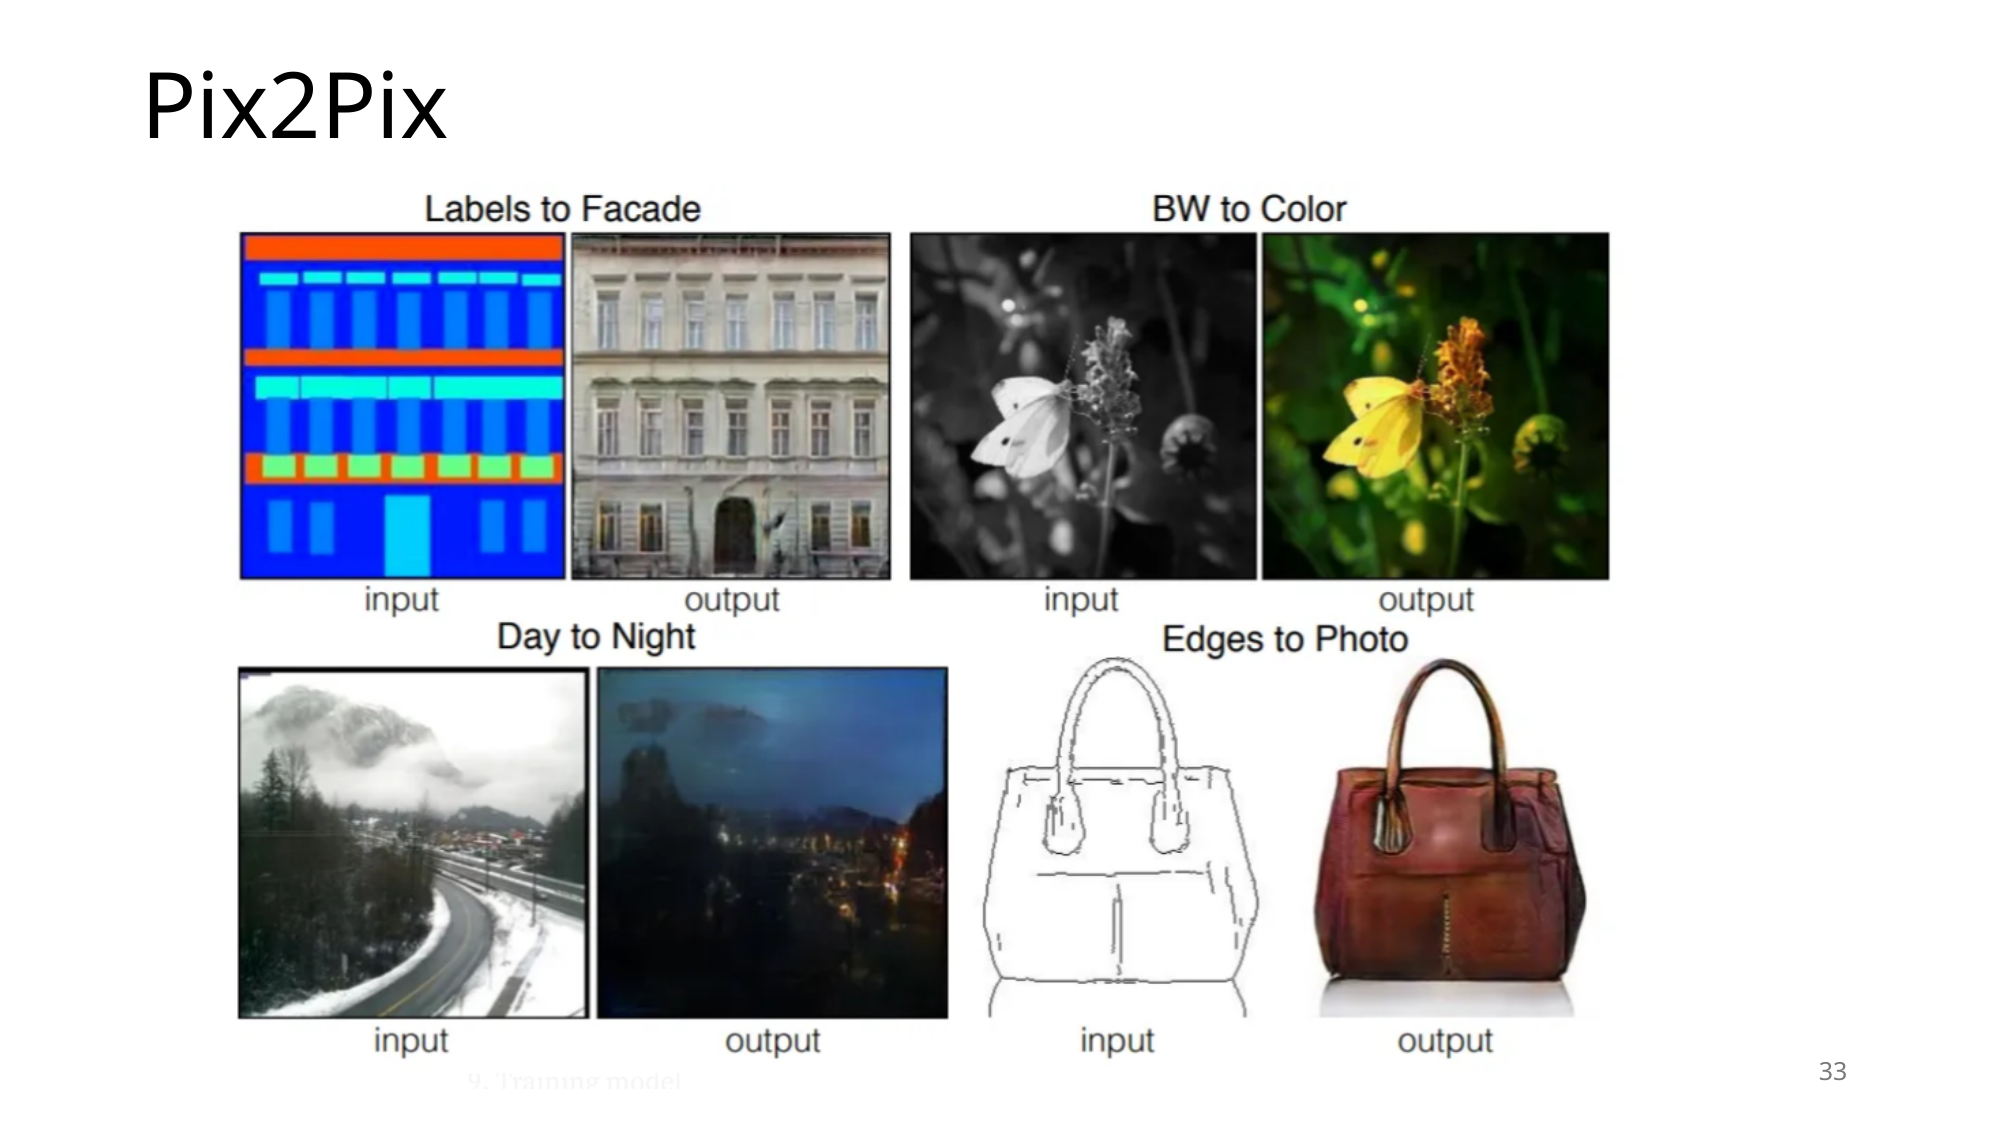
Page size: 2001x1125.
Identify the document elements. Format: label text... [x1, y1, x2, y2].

picture [208, 163, 1655, 1089]
slide_number 33 [1412, 1042, 1863, 1103]
title Pix2Pix [126, 0, 1852, 218]
